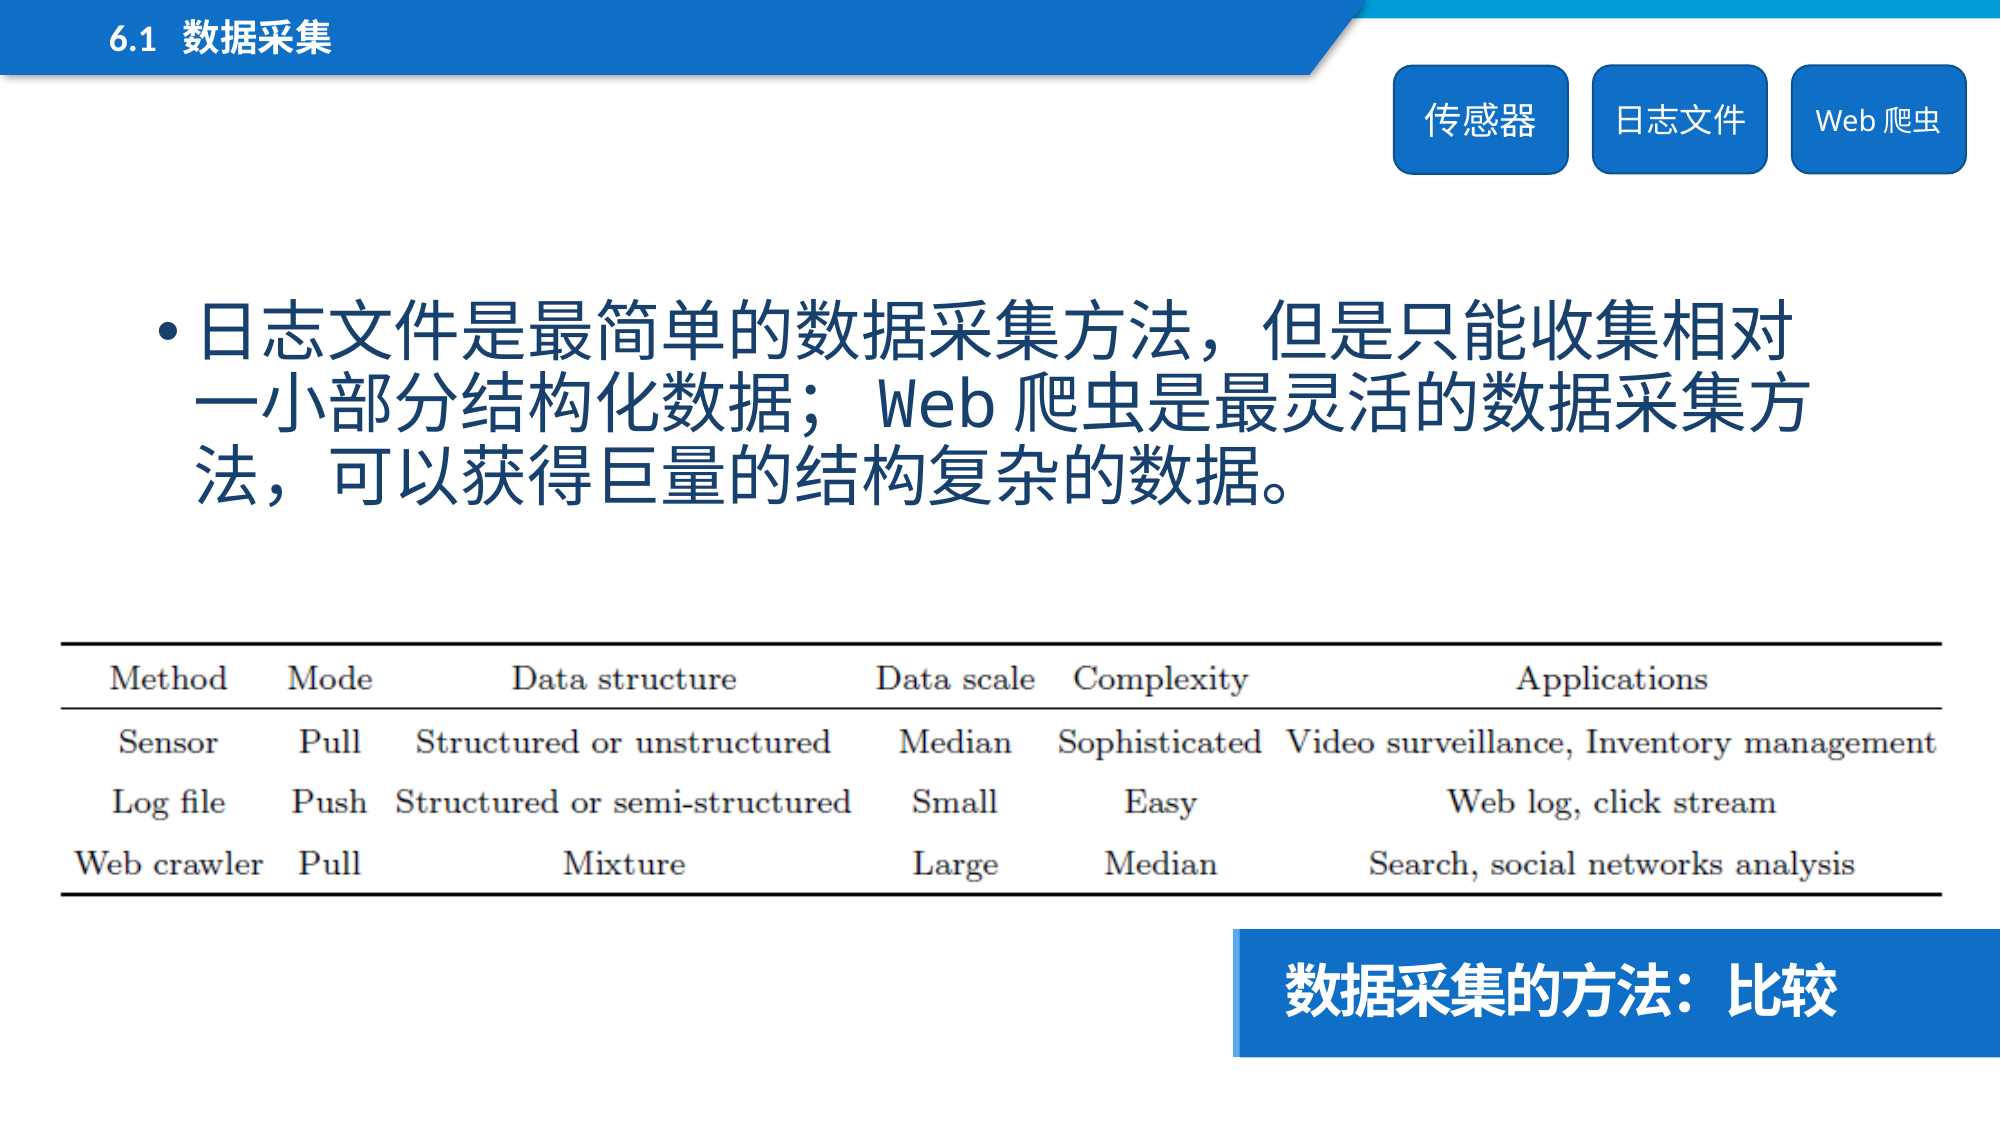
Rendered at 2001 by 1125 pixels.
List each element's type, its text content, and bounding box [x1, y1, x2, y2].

text_box Web爬虫 [1790, 64, 1967, 175]
text_box 传感器 [1392, 64, 1569, 175]
picture [45, 628, 1955, 904]
list 数据采集的方法：比较 [1239, 929, 2000, 1058]
list 6.1 数据采集 [93, 11, 1138, 68]
text_box 日志文件是最简单的数据采集方法，但是只能收集相对一小部分结构化数据；Web爬虫是最灵活的数据采集方法，可以获得巨量的结构复杂的数据。 [141, 290, 1859, 552]
text_box 日志文件 [1591, 64, 1768, 175]
